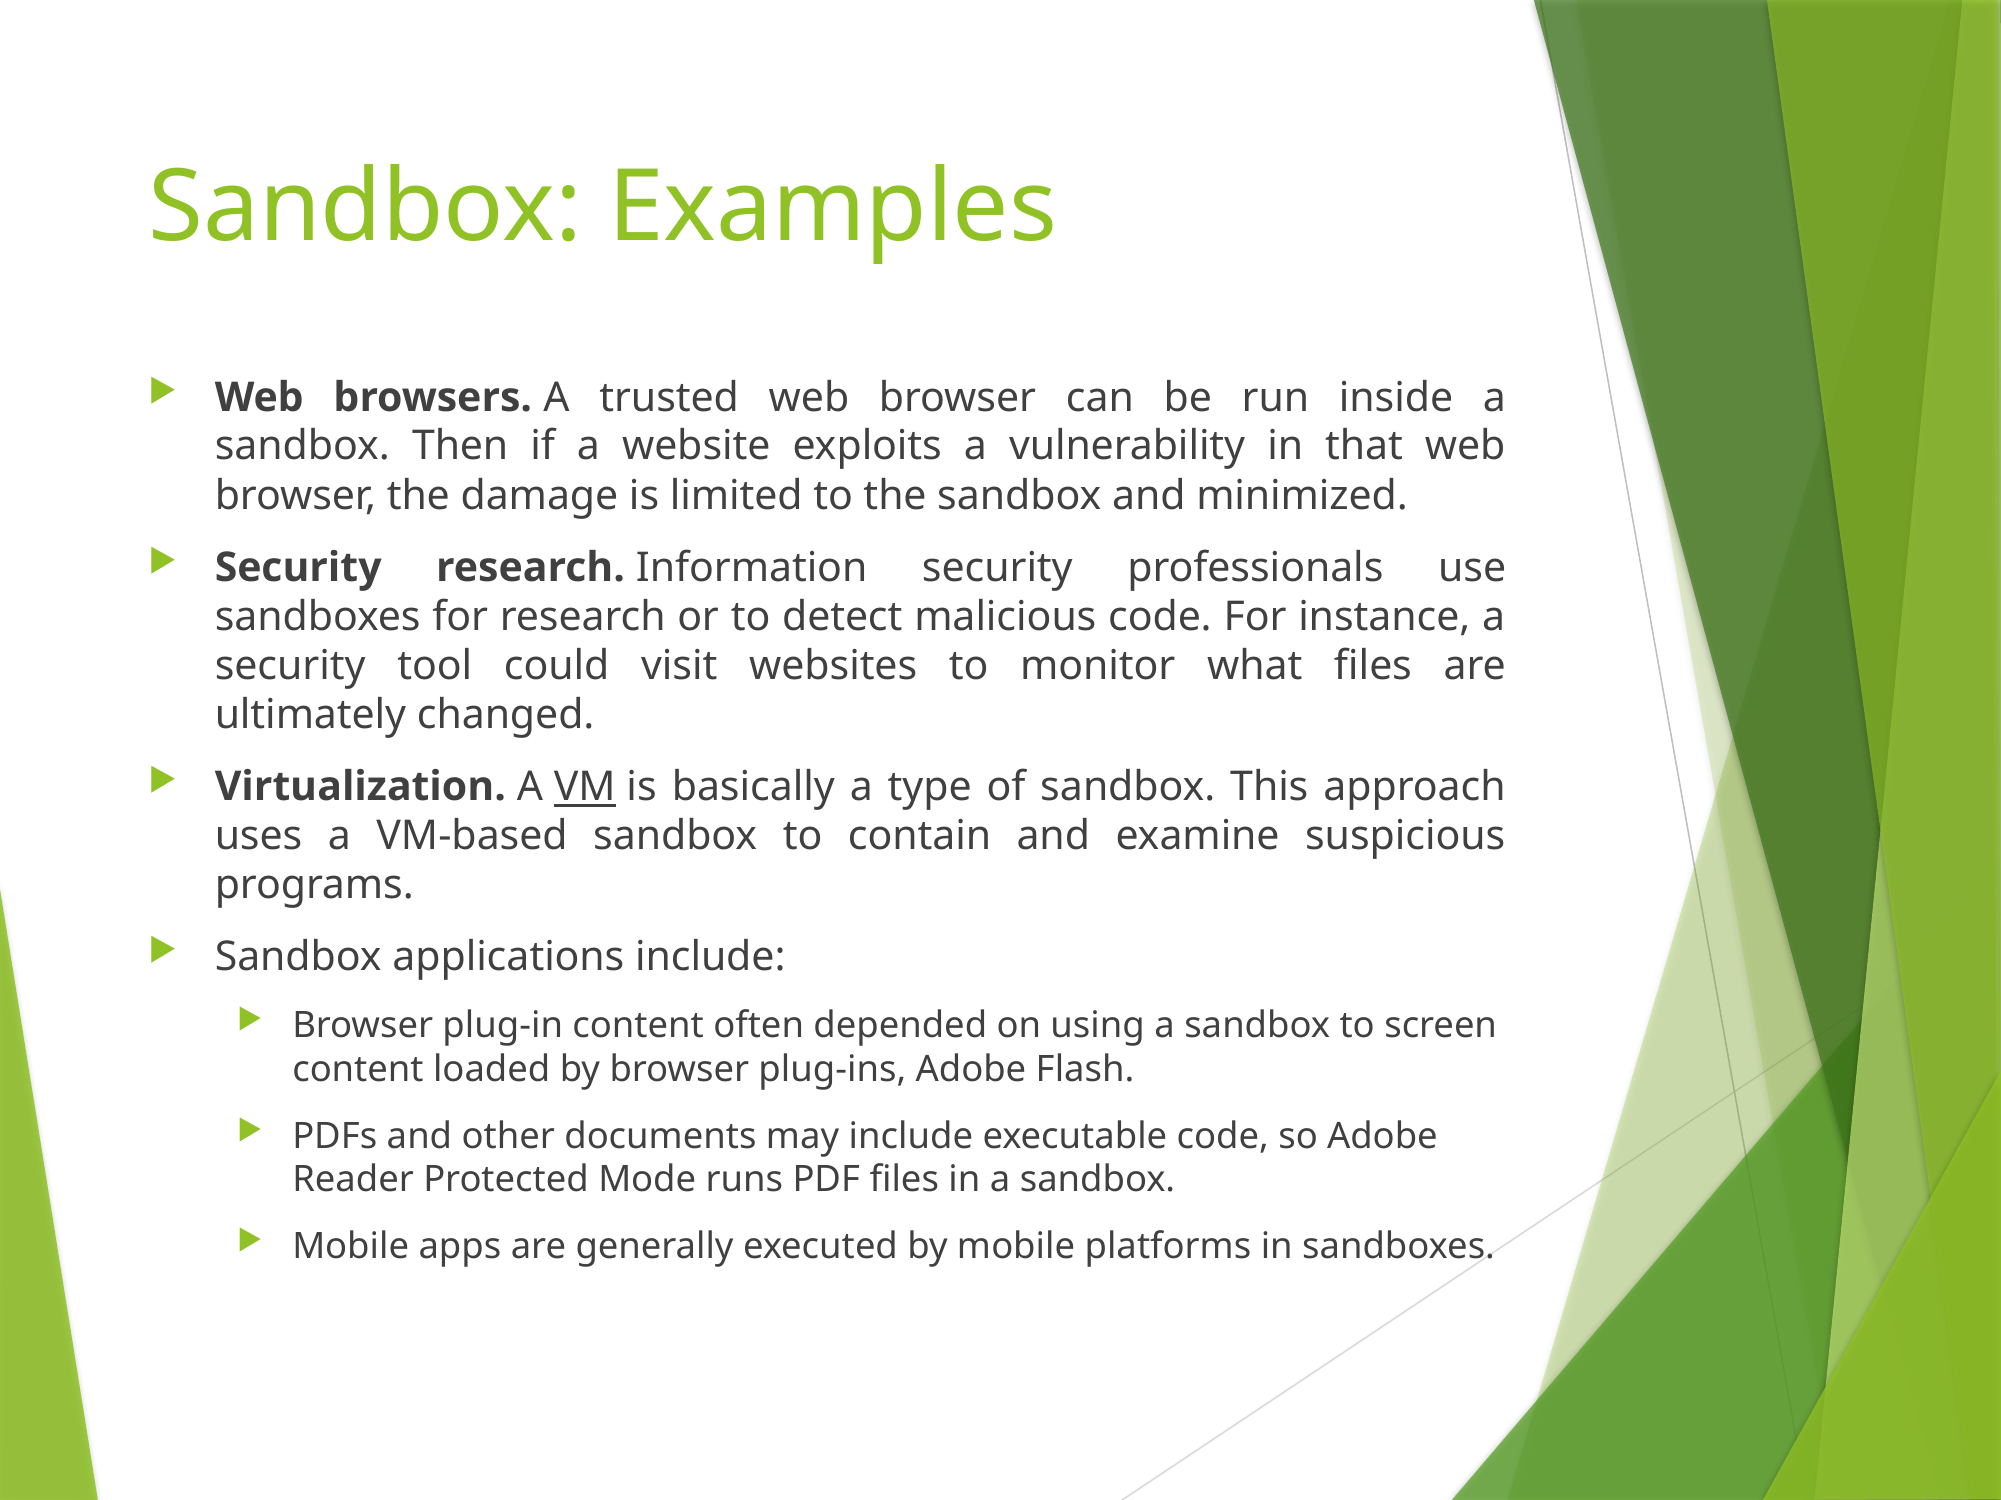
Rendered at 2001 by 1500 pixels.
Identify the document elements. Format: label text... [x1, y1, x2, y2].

list Web browsers. A trusted web browser can be run inside a sandbox. Then if a website exploits a vulnerability in that web browser, the damage is limited to the sandbox and minimized. Security research. Information security professionals use sandboxes for research or to detect malicious code. For instance, a security tool could visit websites to monitor what files are ultimately changed. Virtualization. A VM is basically a type of sandbox. This approach uses a VM-based sandbox to contain and examine suspicious programs. Sandbox applications include: Browser plug-in content often depended on using a sandbox to screen content loaded by browser plug-ins, Adobe Flash. PDFs and other documents may include executable code, so Adobe Reader Protected Mode runs PDF files in a sandbox. Mobile apps are generally executed by mobile platforms in sandboxes. [133, 362, 1522, 1322]
title Sandbox: Examples [133, 133, 1522, 362]
